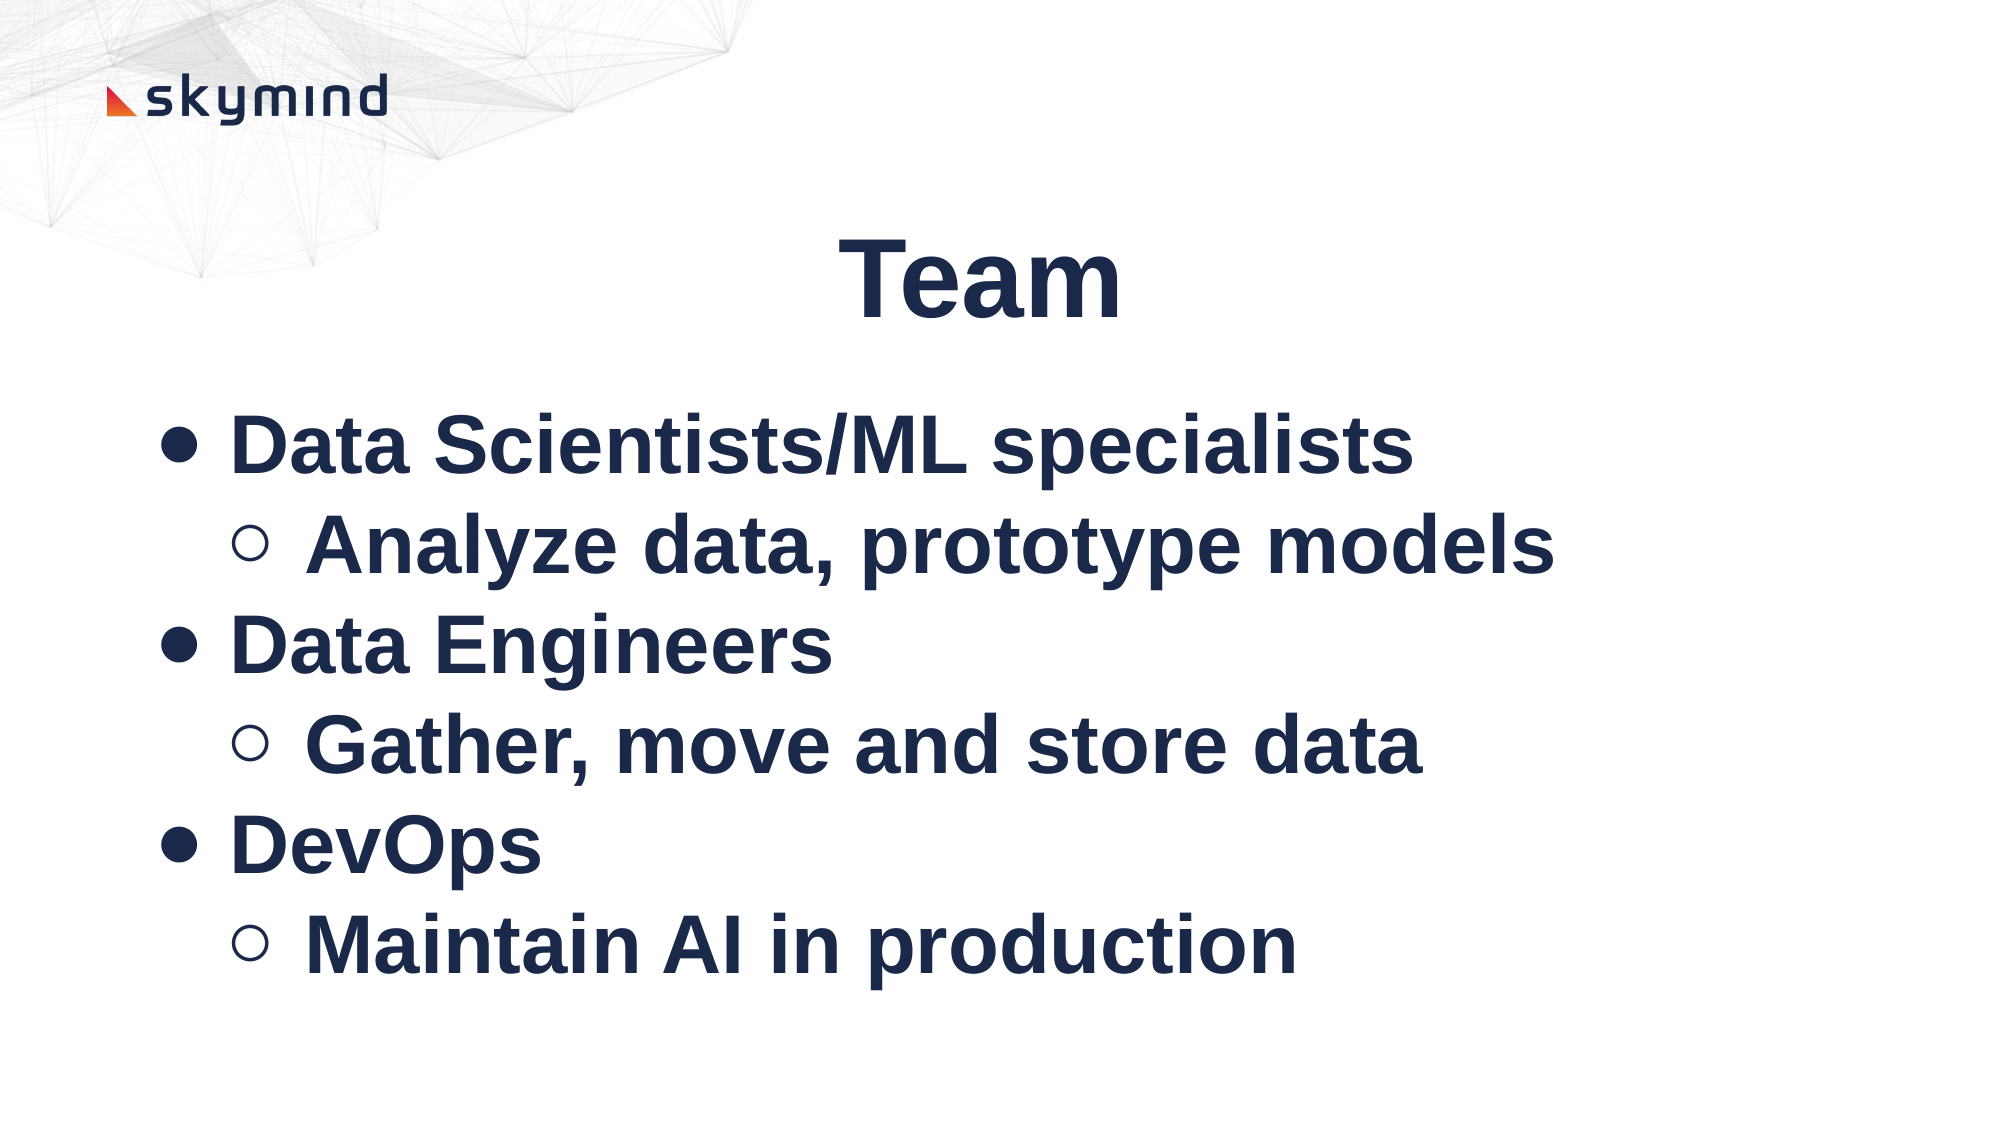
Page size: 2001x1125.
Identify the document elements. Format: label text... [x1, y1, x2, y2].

text_box Team Data Scientists/ML specialists Analyze data, prototype models Data Engineers Gather, move and store data DevOps Maintain AI in production [142, 198, 1821, 625]
picture [0, 0, 1457, 1125]
